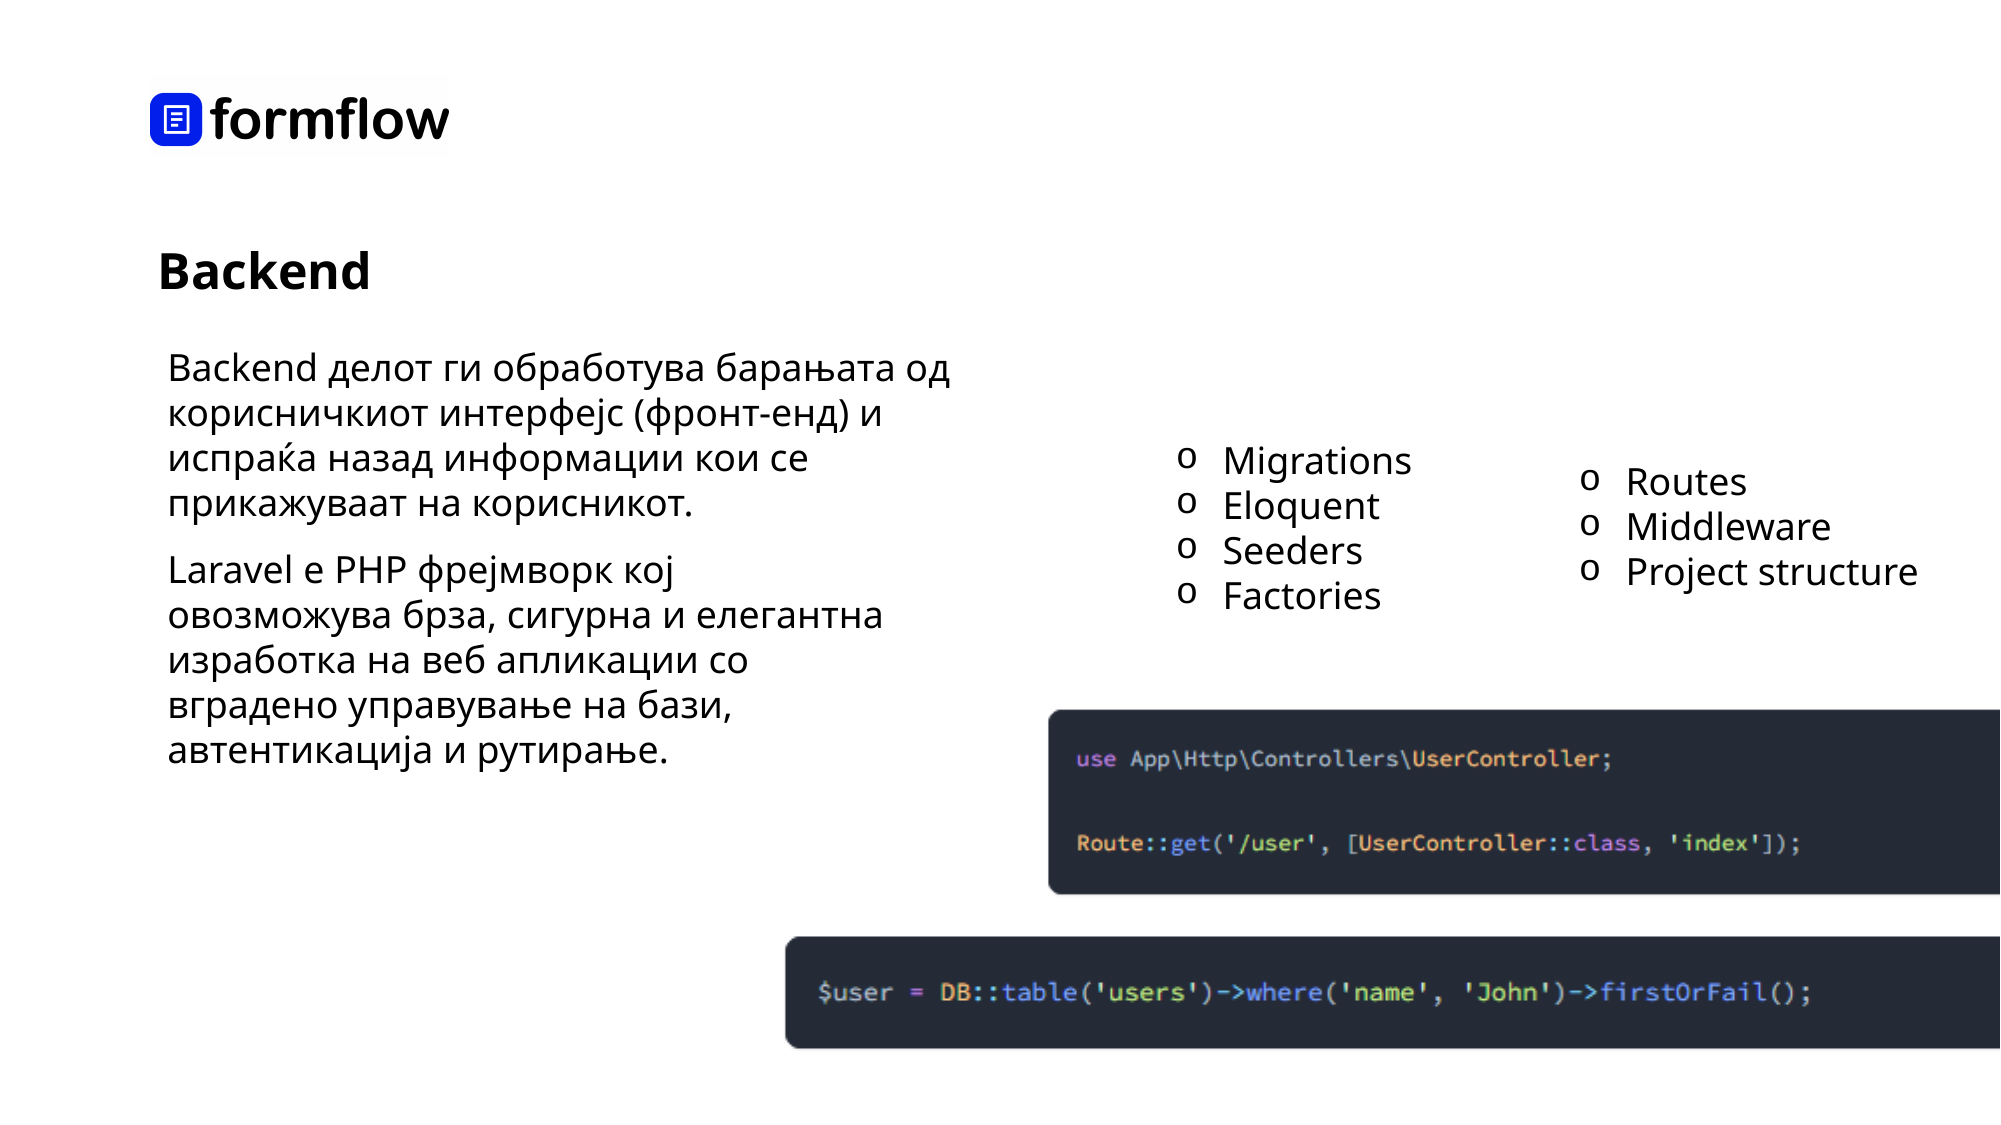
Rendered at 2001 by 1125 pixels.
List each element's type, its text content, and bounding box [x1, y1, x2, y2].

text_box Routes Middleware Project structure [1564, 451, 1968, 601]
text_box Migrations Eloquent Seeders Factories [1161, 429, 1565, 624]
text_box Laravel е PHP фрејмворк кој овозможува брза, сигурна и елегантна изработка на веб апликации со вградено управување на бази, автентикација и рутирање. [152, 538, 919, 779]
text_box Backend [143, 231, 387, 307]
text_box Backend делот ги обработува барањата од корисничкиот интерфејс (фронт-енд) и испраќа назад информации кои се прикажуваат на корисникот. [152, 337, 1003, 532]
picture [735, 682, 2000, 1078]
picture [149, 75, 450, 157]
